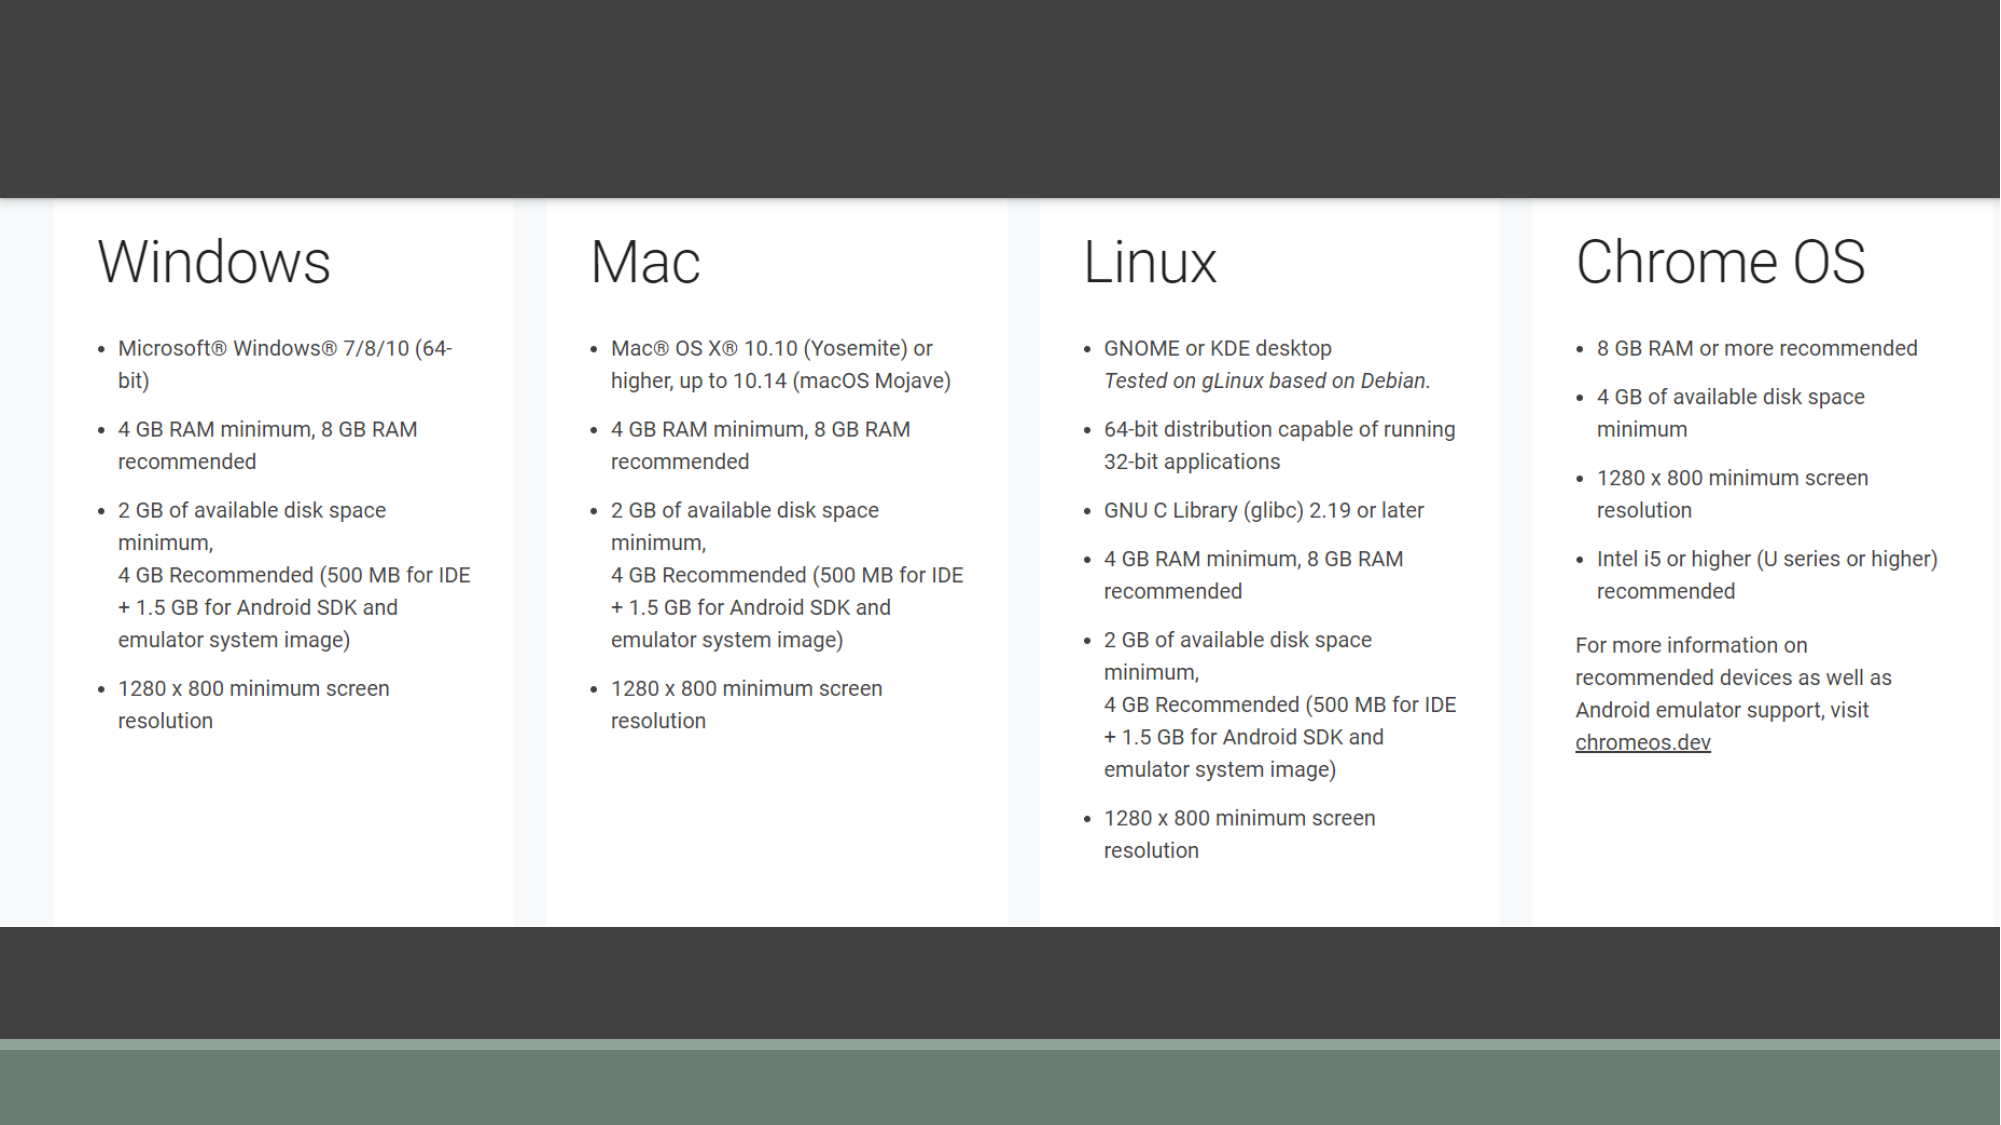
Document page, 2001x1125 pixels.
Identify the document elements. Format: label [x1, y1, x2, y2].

picture [0, 198, 2000, 927]
